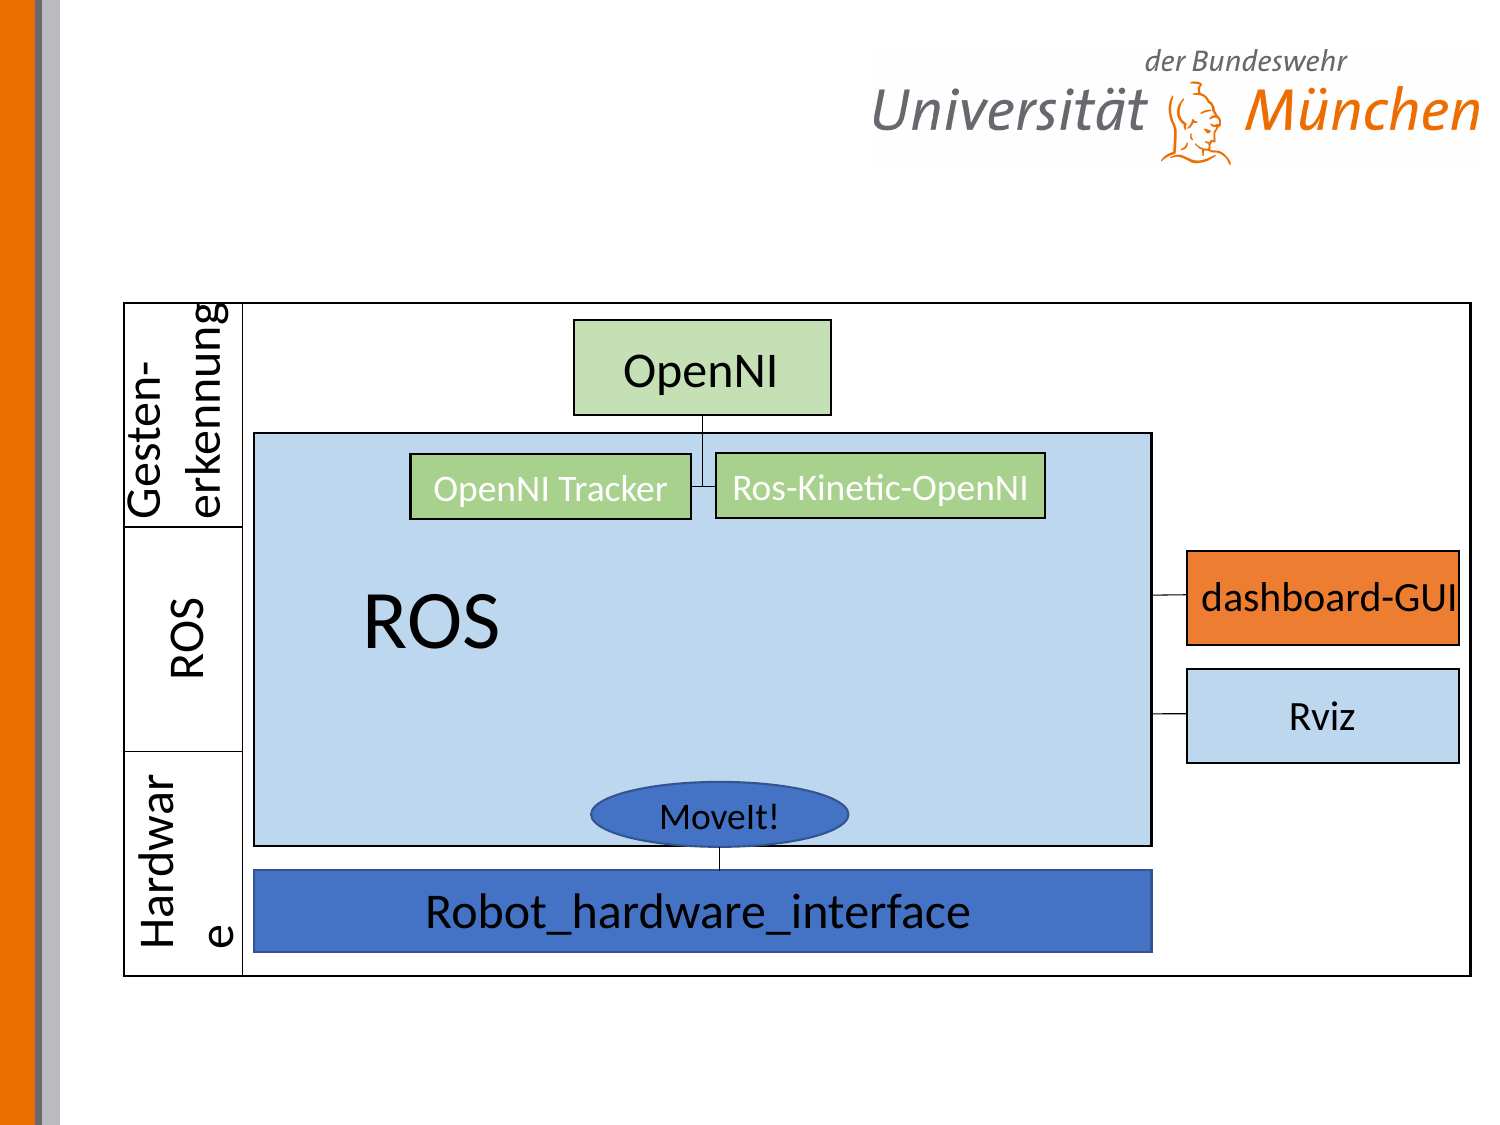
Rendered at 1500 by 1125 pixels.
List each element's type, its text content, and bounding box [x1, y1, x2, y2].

text_box Hardware [137, 752, 229, 973]
text_box ROS [137, 530, 229, 749]
text_box [1186, 550, 1460, 562]
text_box [1186, 628, 1460, 646]
text_box [1186, 668, 1460, 764]
text_box dashboard-GUI [1186, 562, 1500, 628]
text_box [254, 302, 1472, 594]
text_box Gesten- erkennung [102, 286, 254, 535]
picture [0, 0, 60, 1125]
text_box [573, 319, 832, 416]
picture [874, 49, 1479, 165]
text_box [123, 535, 1472, 977]
text_box ROS [289, 558, 574, 673]
text_box OpenNI [608, 329, 832, 405]
text_box [253, 869, 1153, 953]
text_box MoveIt! [590, 780, 850, 848]
text_box Robot_hardware_interface [410, 871, 996, 946]
text_box Rviz [1186, 681, 1459, 747]
text_box [253, 432, 1153, 847]
text_box Ros-Kinetic-OpenNI [715, 452, 1046, 519]
text_box OpenNI Tracker [409, 453, 692, 520]
